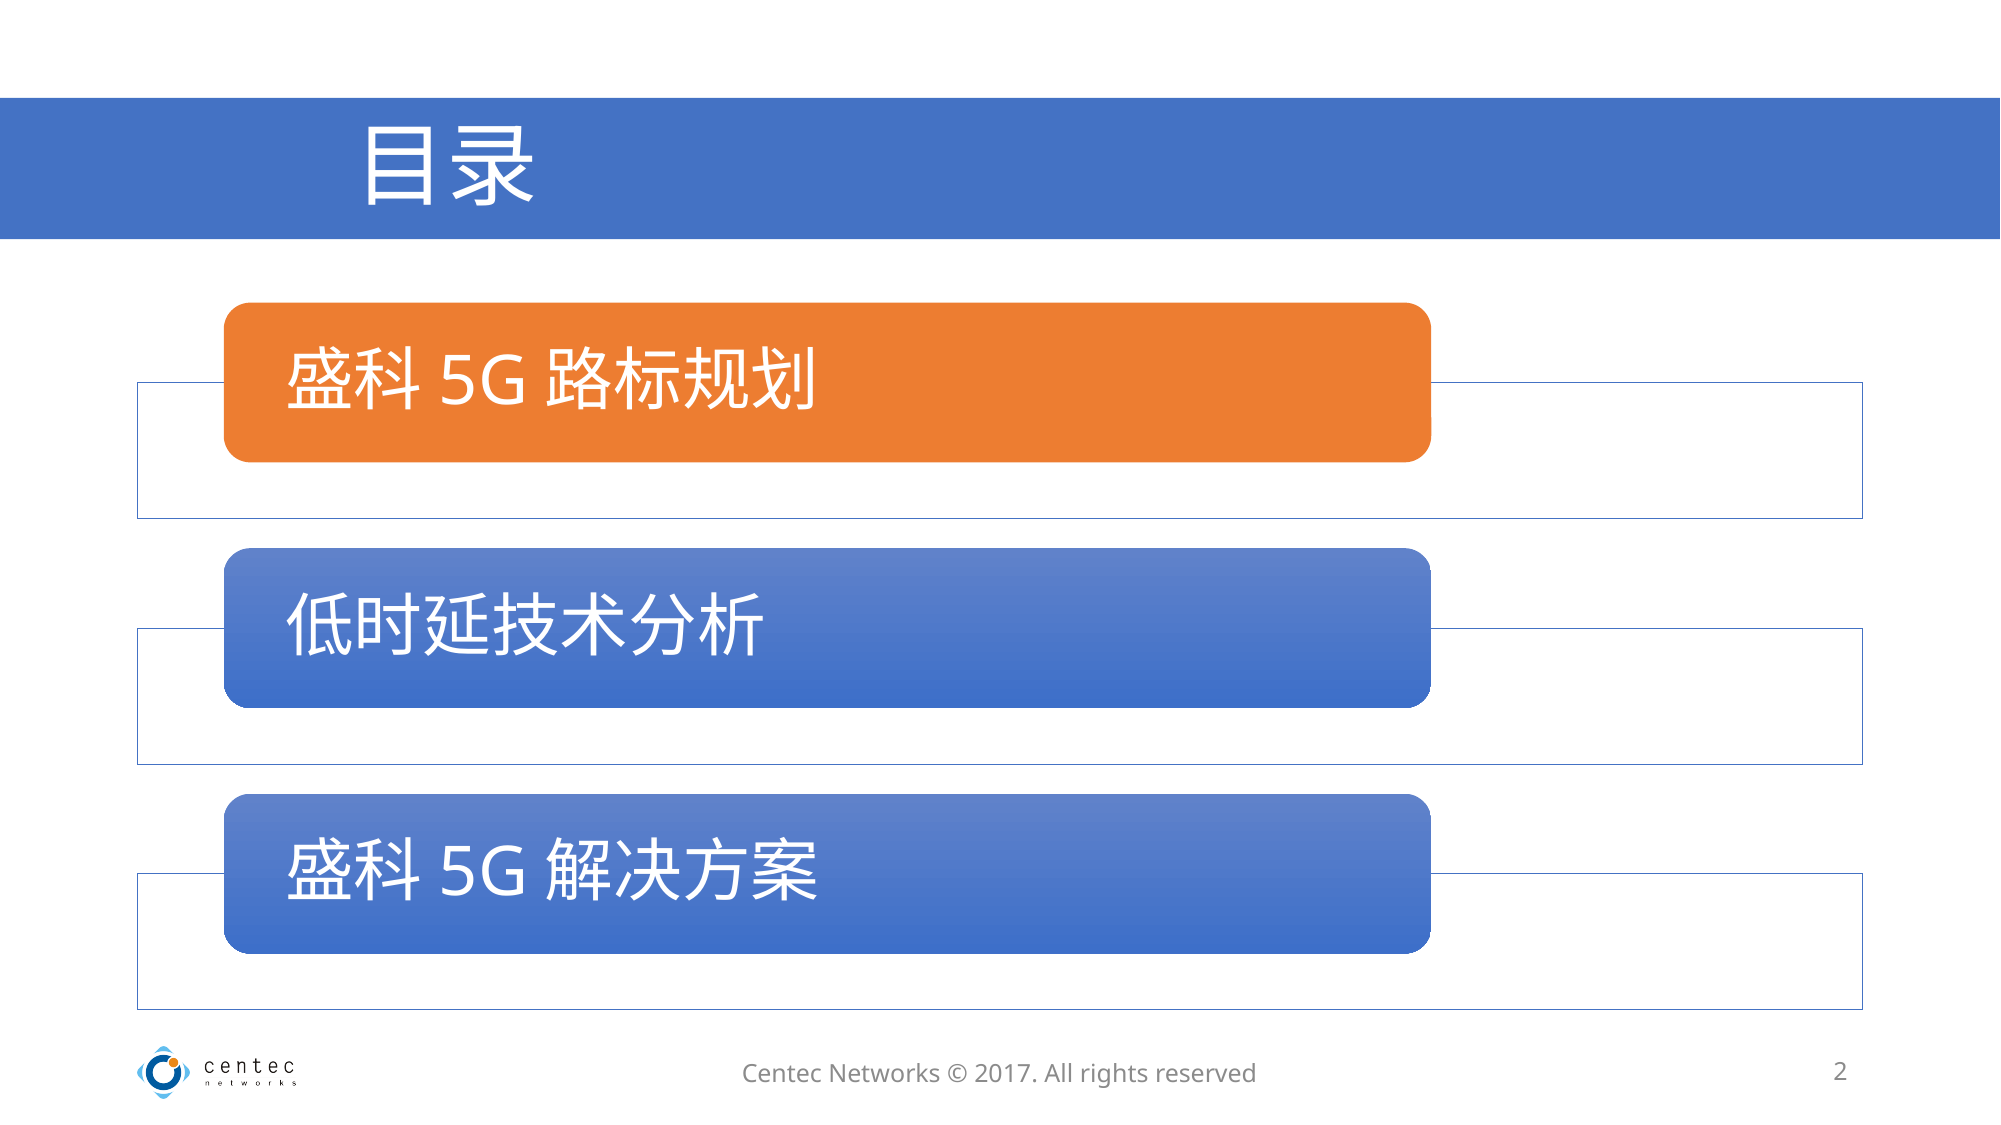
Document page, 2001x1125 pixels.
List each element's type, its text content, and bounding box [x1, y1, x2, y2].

footer Centec Networks © 2017. All rights reserved [662, 1042, 1338, 1103]
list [137, 299, 1863, 1014]
slide_number 2 [1412, 1042, 1863, 1103]
title 目录 [0, 97, 2000, 240]
picture [137, 1046, 296, 1099]
